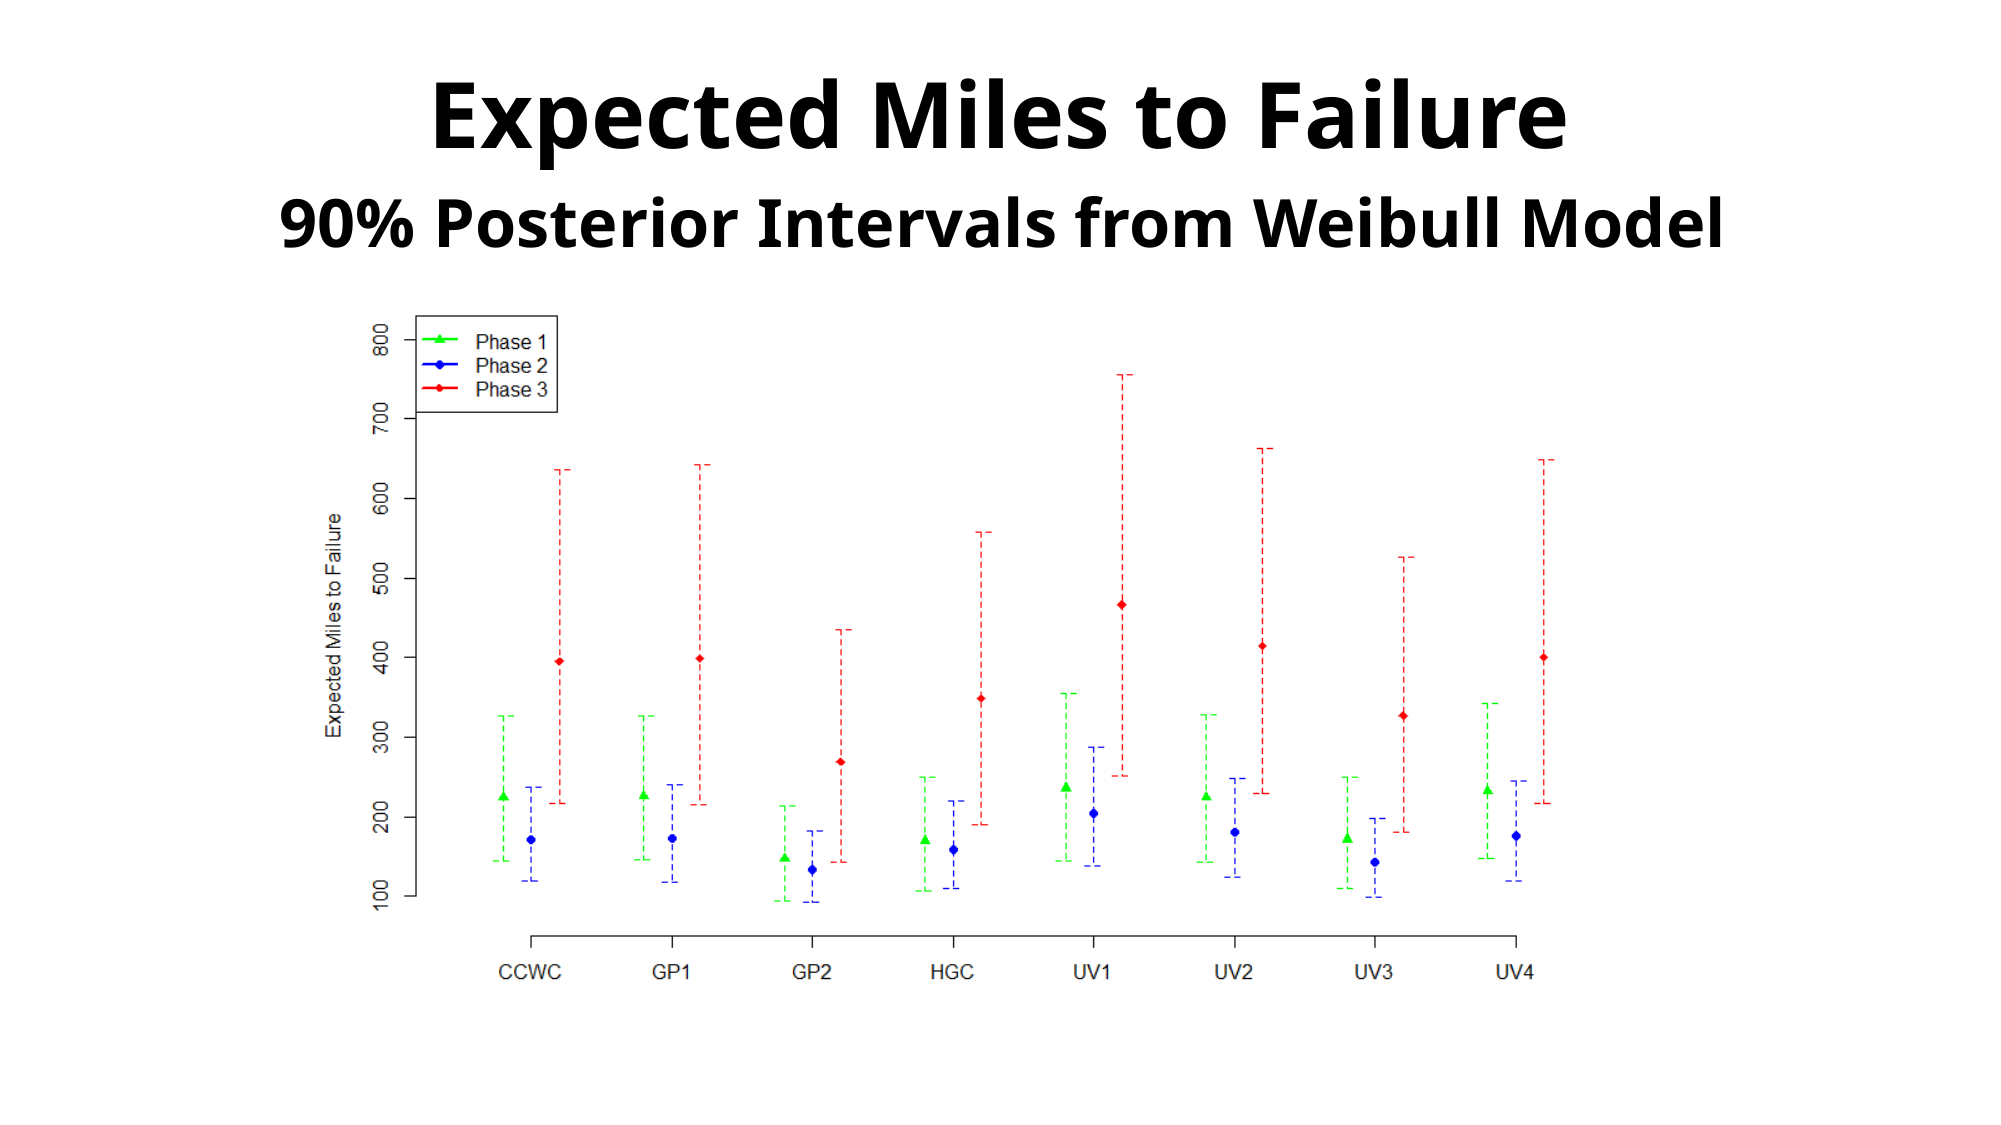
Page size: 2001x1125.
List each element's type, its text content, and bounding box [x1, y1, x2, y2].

picture [318, 218, 1682, 1058]
title Expected Miles to Failure 90% Posterior Intervals from Weibull Model [137, 59, 1863, 278]
